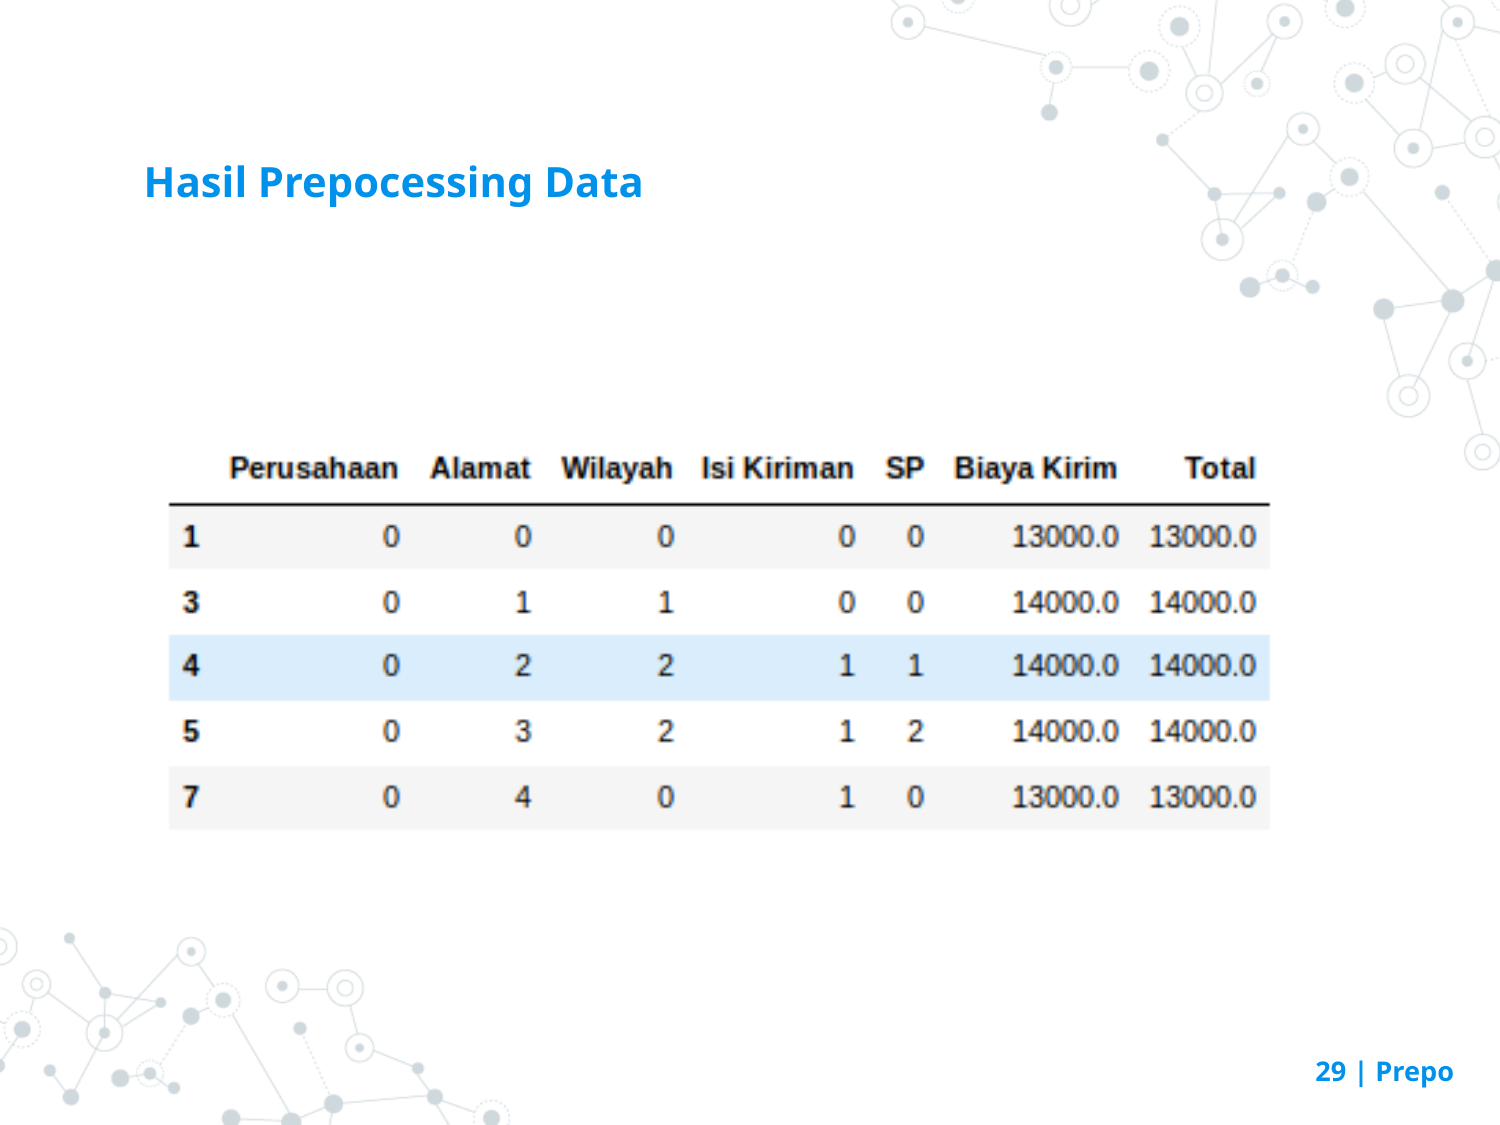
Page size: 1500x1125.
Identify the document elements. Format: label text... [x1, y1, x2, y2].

text_box Hasil Prepocessing Data [128, 149, 1371, 221]
picture [0, 0, 1500, 1125]
text_box <number> | Prepo [1245, 1038, 1469, 1125]
